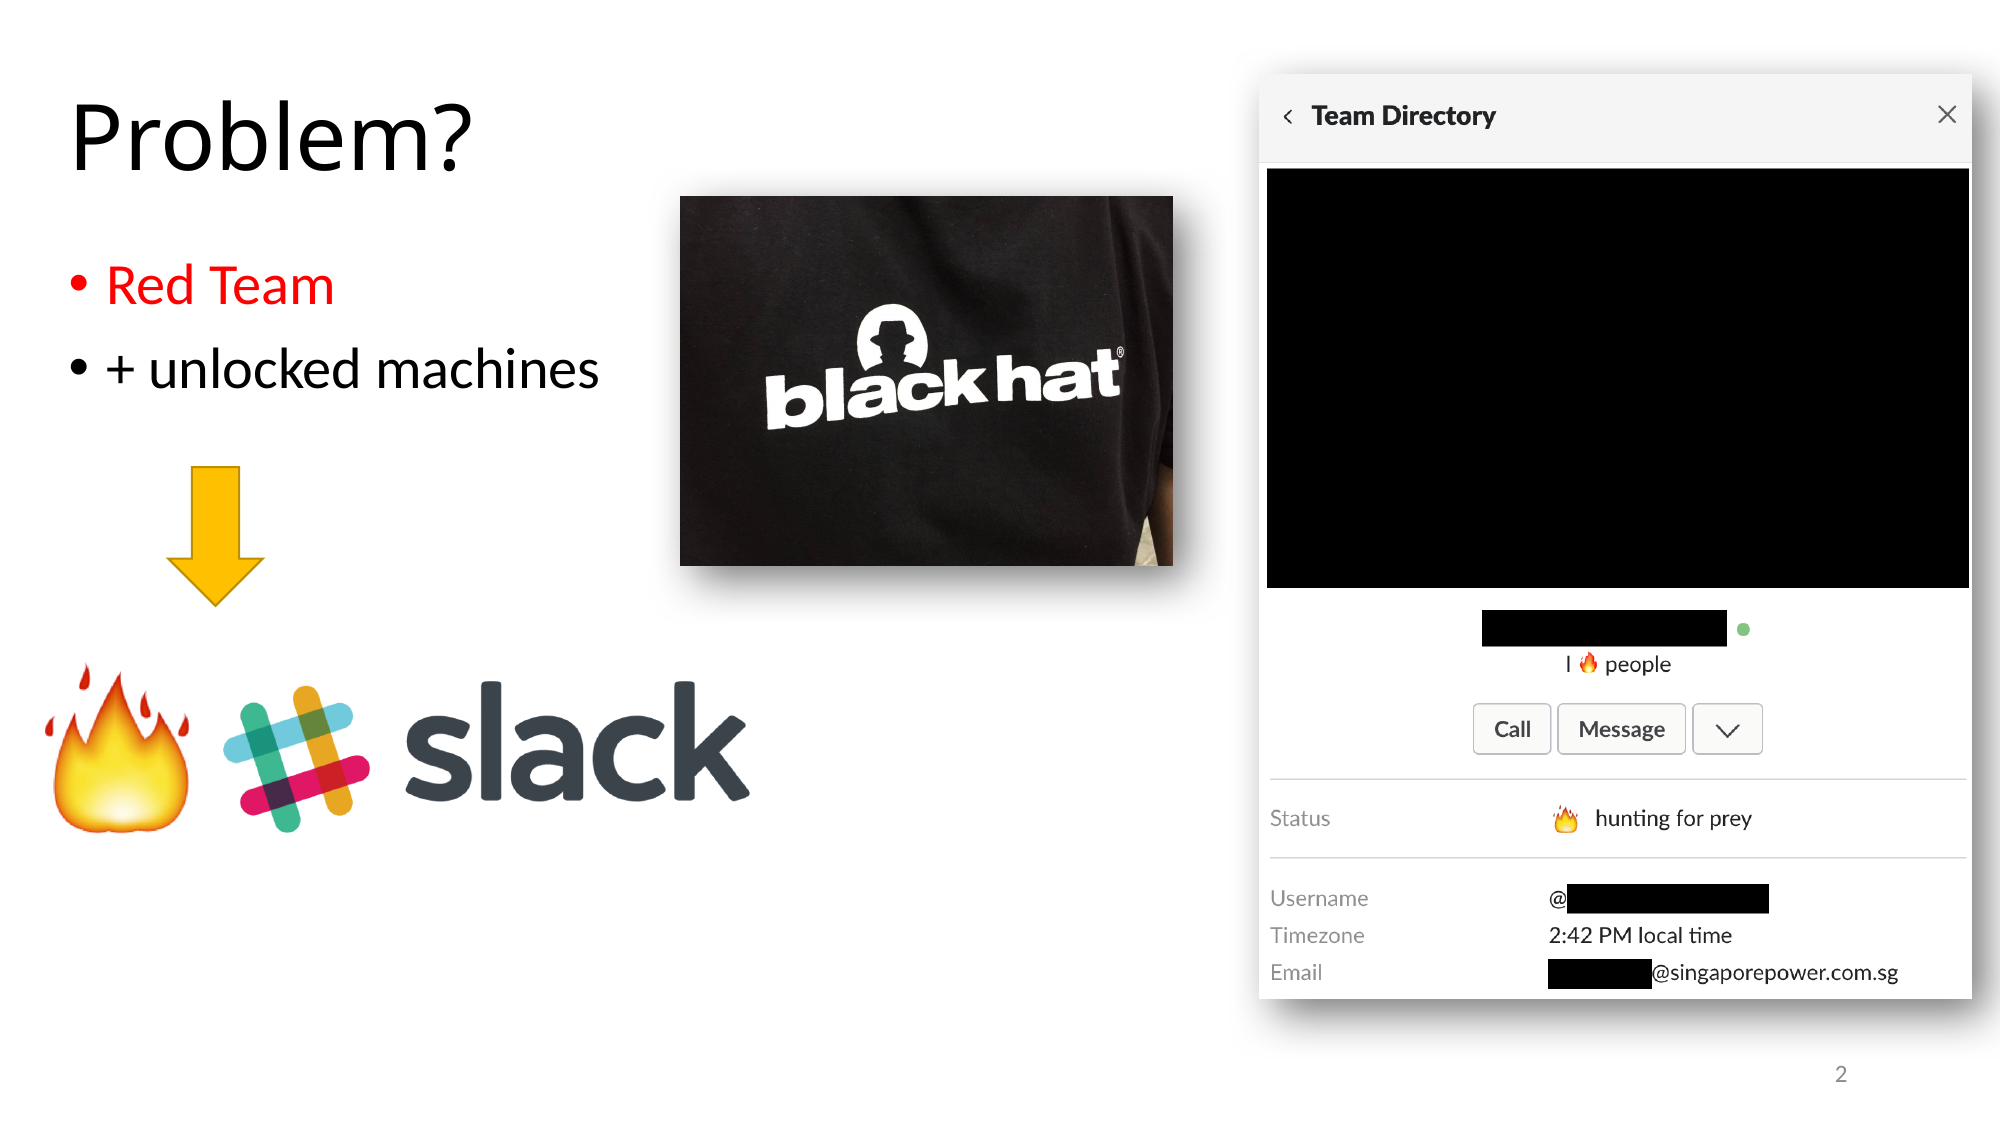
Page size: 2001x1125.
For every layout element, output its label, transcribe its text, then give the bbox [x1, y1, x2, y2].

list Red Team + unlocked machines [53, 246, 1241, 961]
slide_number 2 [1412, 1047, 1863, 1103]
picture [18, 648, 216, 846]
picture [223, 617, 750, 897]
picture [680, 196, 1173, 566]
title Problem? [53, 31, 1779, 246]
text_box [165, 466, 266, 608]
picture [1259, 74, 1972, 999]
